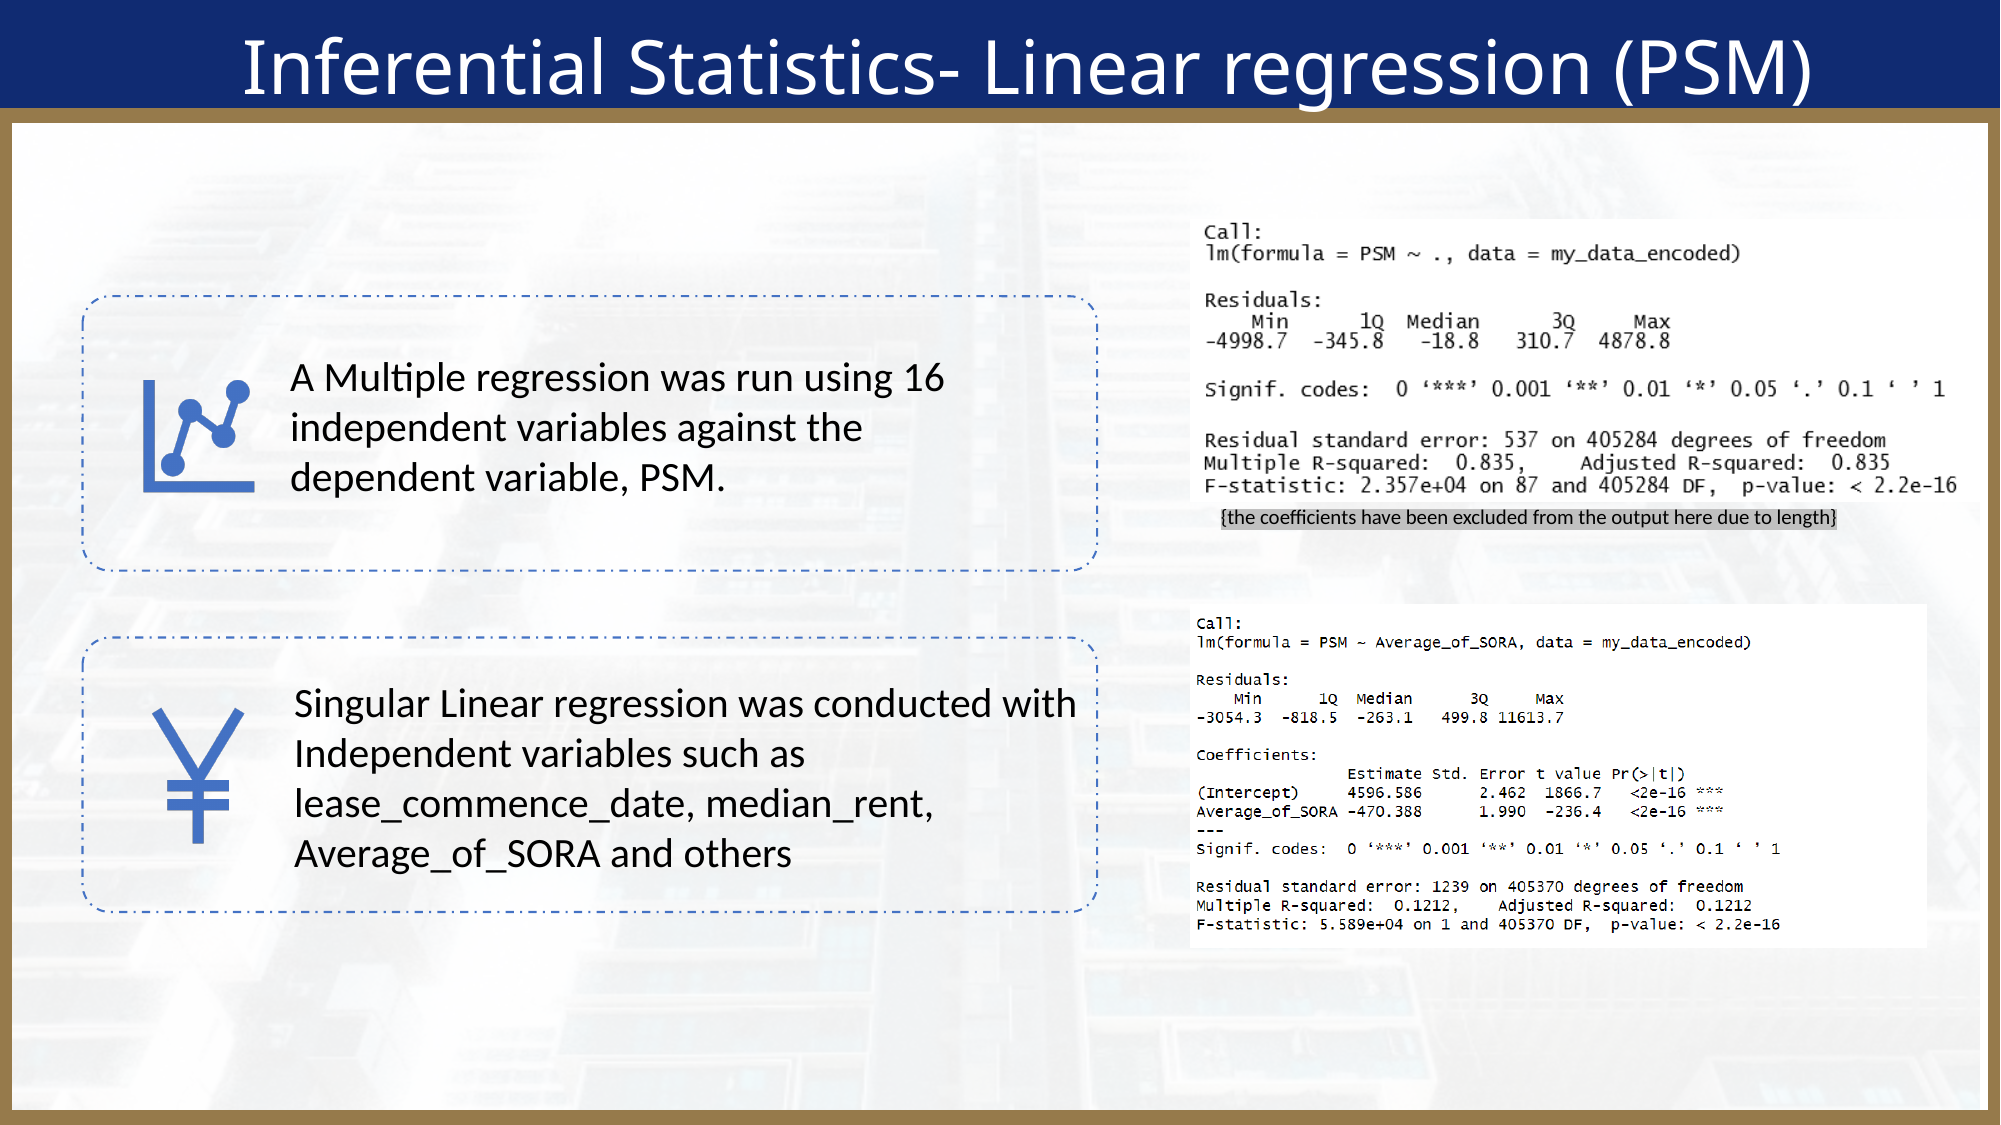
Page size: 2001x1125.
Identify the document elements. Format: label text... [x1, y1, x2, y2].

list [1190, 219, 1980, 502]
text_box Inferential Statistics- Linear regression (PSM) [122, 11, 1934, 117]
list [122, 158, 1138, 1050]
text_box [11, 122, 1989, 1111]
picture [12, 122, 1980, 1110]
text_box [0, 0, 2000, 109]
